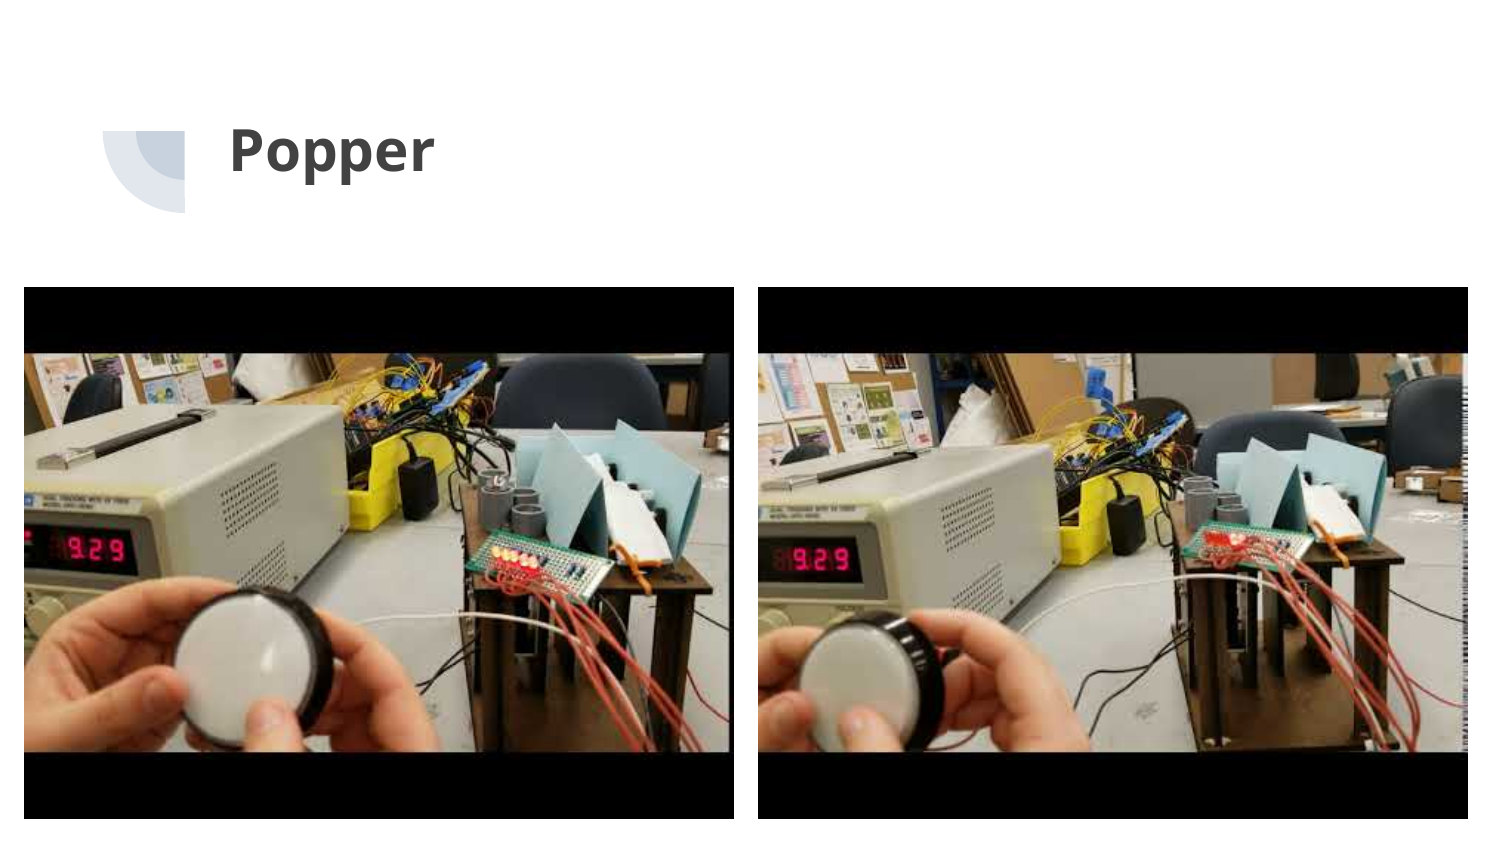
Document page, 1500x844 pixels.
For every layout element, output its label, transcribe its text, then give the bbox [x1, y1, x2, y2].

picture [24, 286, 734, 819]
picture [758, 286, 1468, 819]
text_box Popper [213, 98, 1368, 263]
